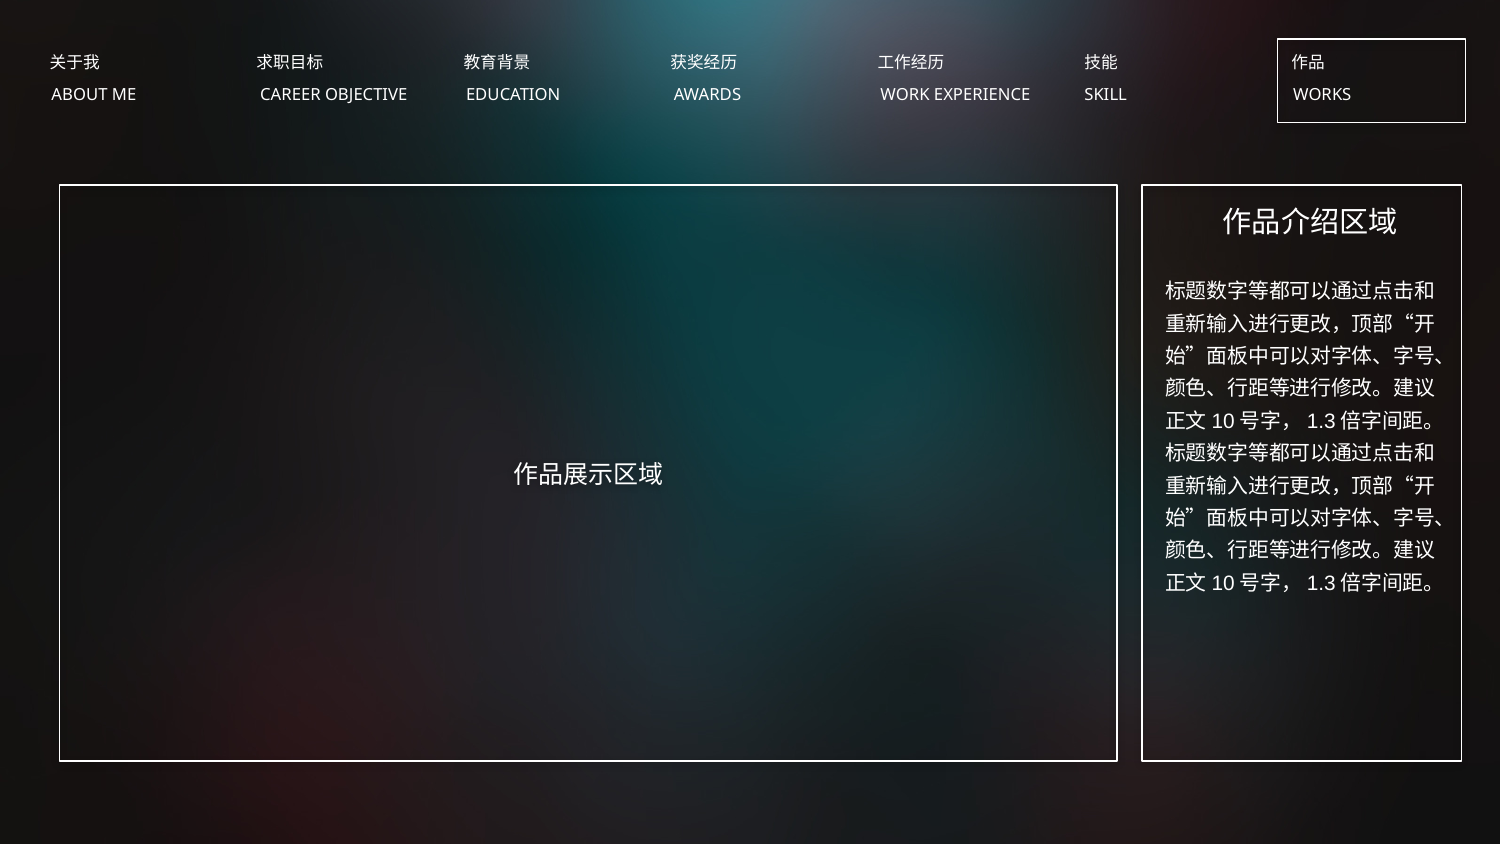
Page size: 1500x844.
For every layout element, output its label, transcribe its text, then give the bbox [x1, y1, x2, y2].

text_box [448, 44, 579, 112]
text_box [1275, 44, 1370, 112]
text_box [655, 44, 761, 112]
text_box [241, 44, 427, 112]
picture [0, 0, 1500, 844]
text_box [34, 44, 154, 112]
text_box [1141, 184, 1462, 762]
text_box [1069, 44, 1143, 112]
text_box [1277, 38, 1466, 123]
text_box 作品展示区域 [59, 184, 1118, 762]
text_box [861, 44, 1050, 112]
text_box 作品介绍区域 标题数字等都可以通过点击和重新输入进行更改，顶部“开始”面板中可以对字体、字号、颜色、行距等进行修改。建议正文10号字，1.3倍字间距。标题数字等都可以通过点击和重新输入进行更改，顶部“开始”面板中可以对字体、字号、颜色、行距等进行修改。建议正文10号字，1.3倍字间距。 [1150, 185, 1470, 602]
